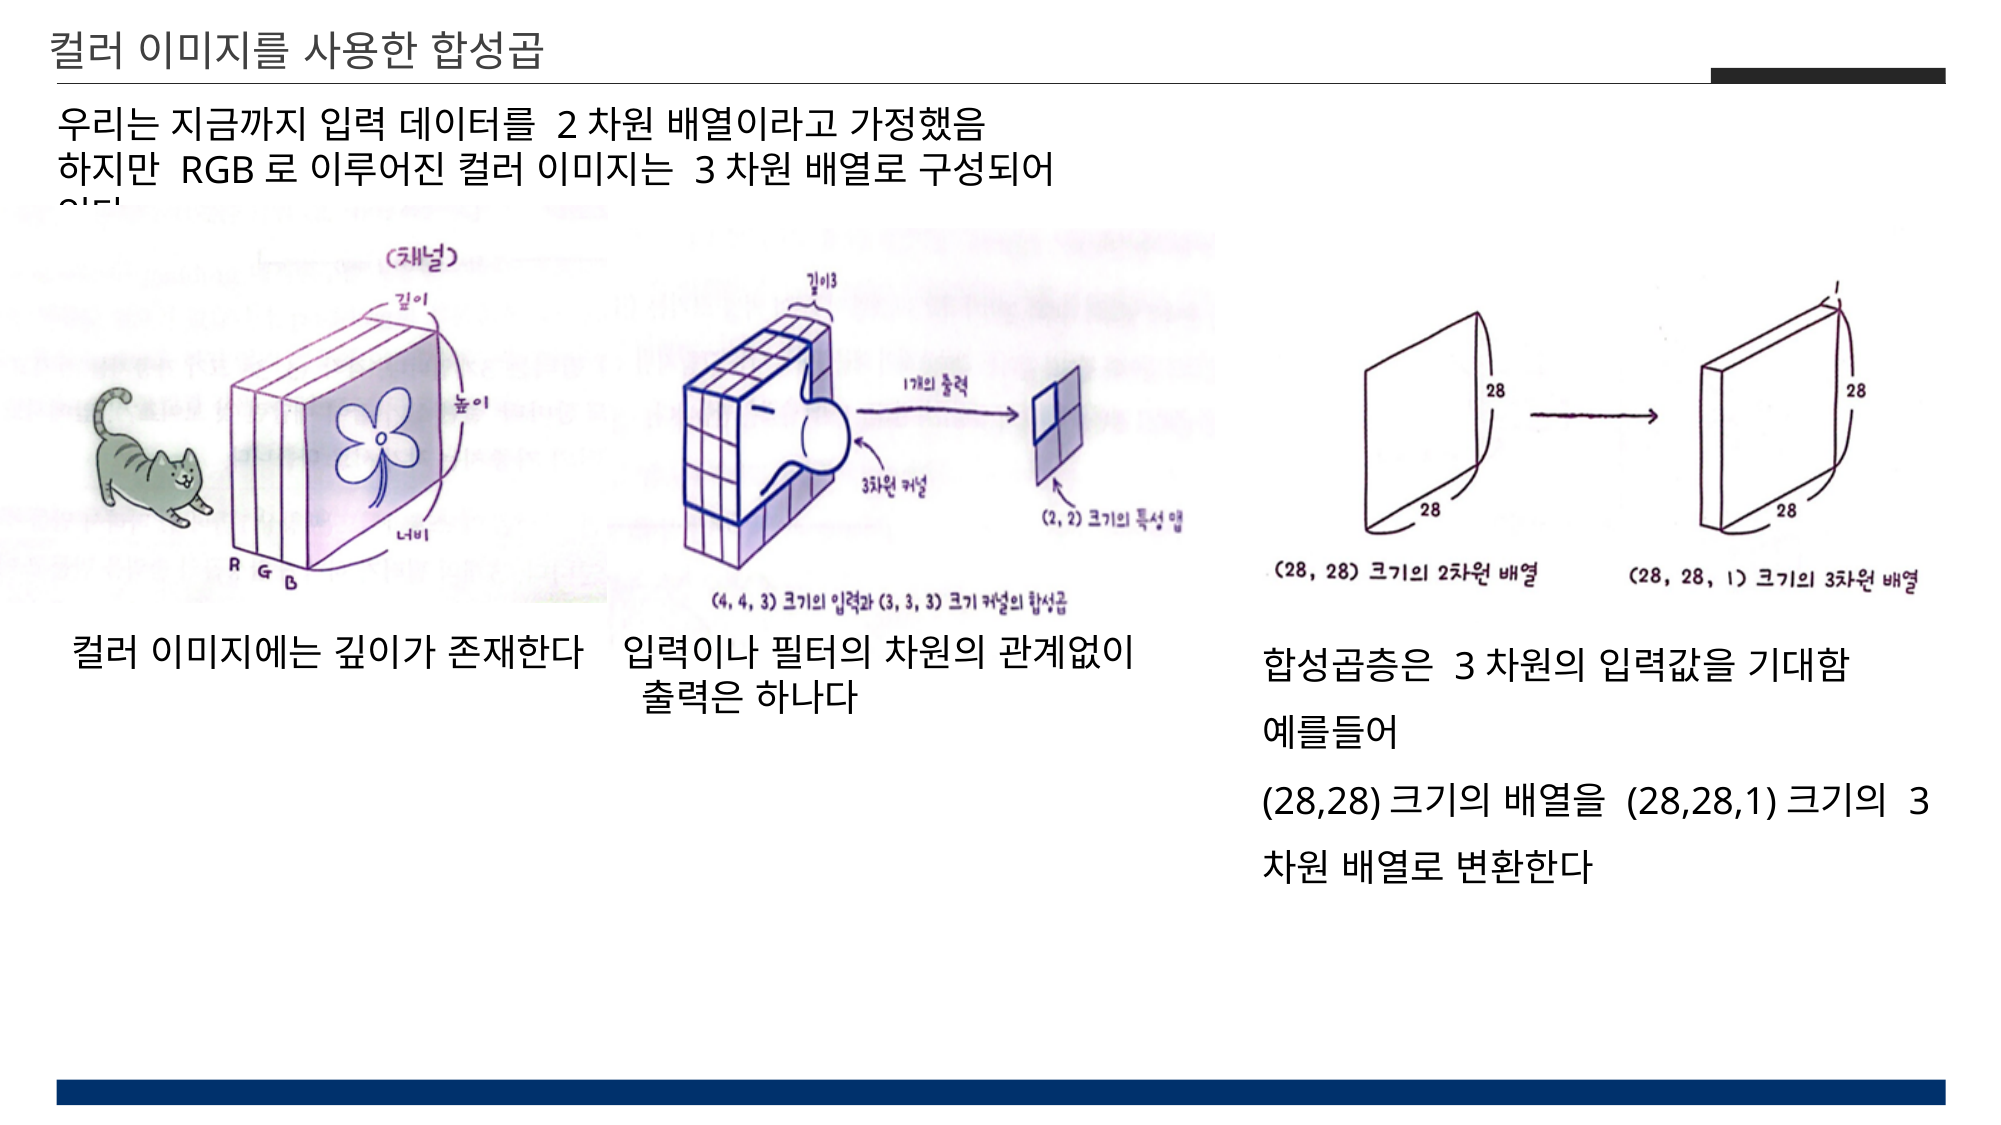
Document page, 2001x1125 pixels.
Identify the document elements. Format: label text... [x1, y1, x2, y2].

text_box [1710, 67, 1947, 84]
text_box 우리는 지금까지 입력 데이터를 2차원 배열이라고 가정했음 하지만 RGB로 이루어진 컬러 이미지는 3차원 배열로 구성되어 있다 [42, 93, 1079, 228]
picture [0, 205, 1215, 660]
text_box 컬러 이미지를 사용한 합성곱 [0, 17, 561, 83]
text_box 합성곱층은 3차원의 입력값을 기대함 예를들어 (28,28)크기의 배열을 (28,28,1)크기의 3차원 배열로 변환한다 [1247, 611, 2000, 897]
text_box 컬러 이미지에는 깊이가 존재한다 [56, 621, 607, 681]
picture [1224, 207, 1941, 623]
text_box 입력이나 필터의 차원의 관계없이 출력은 하나다 [607, 621, 1644, 726]
text_box [55, 1079, 1947, 1106]
